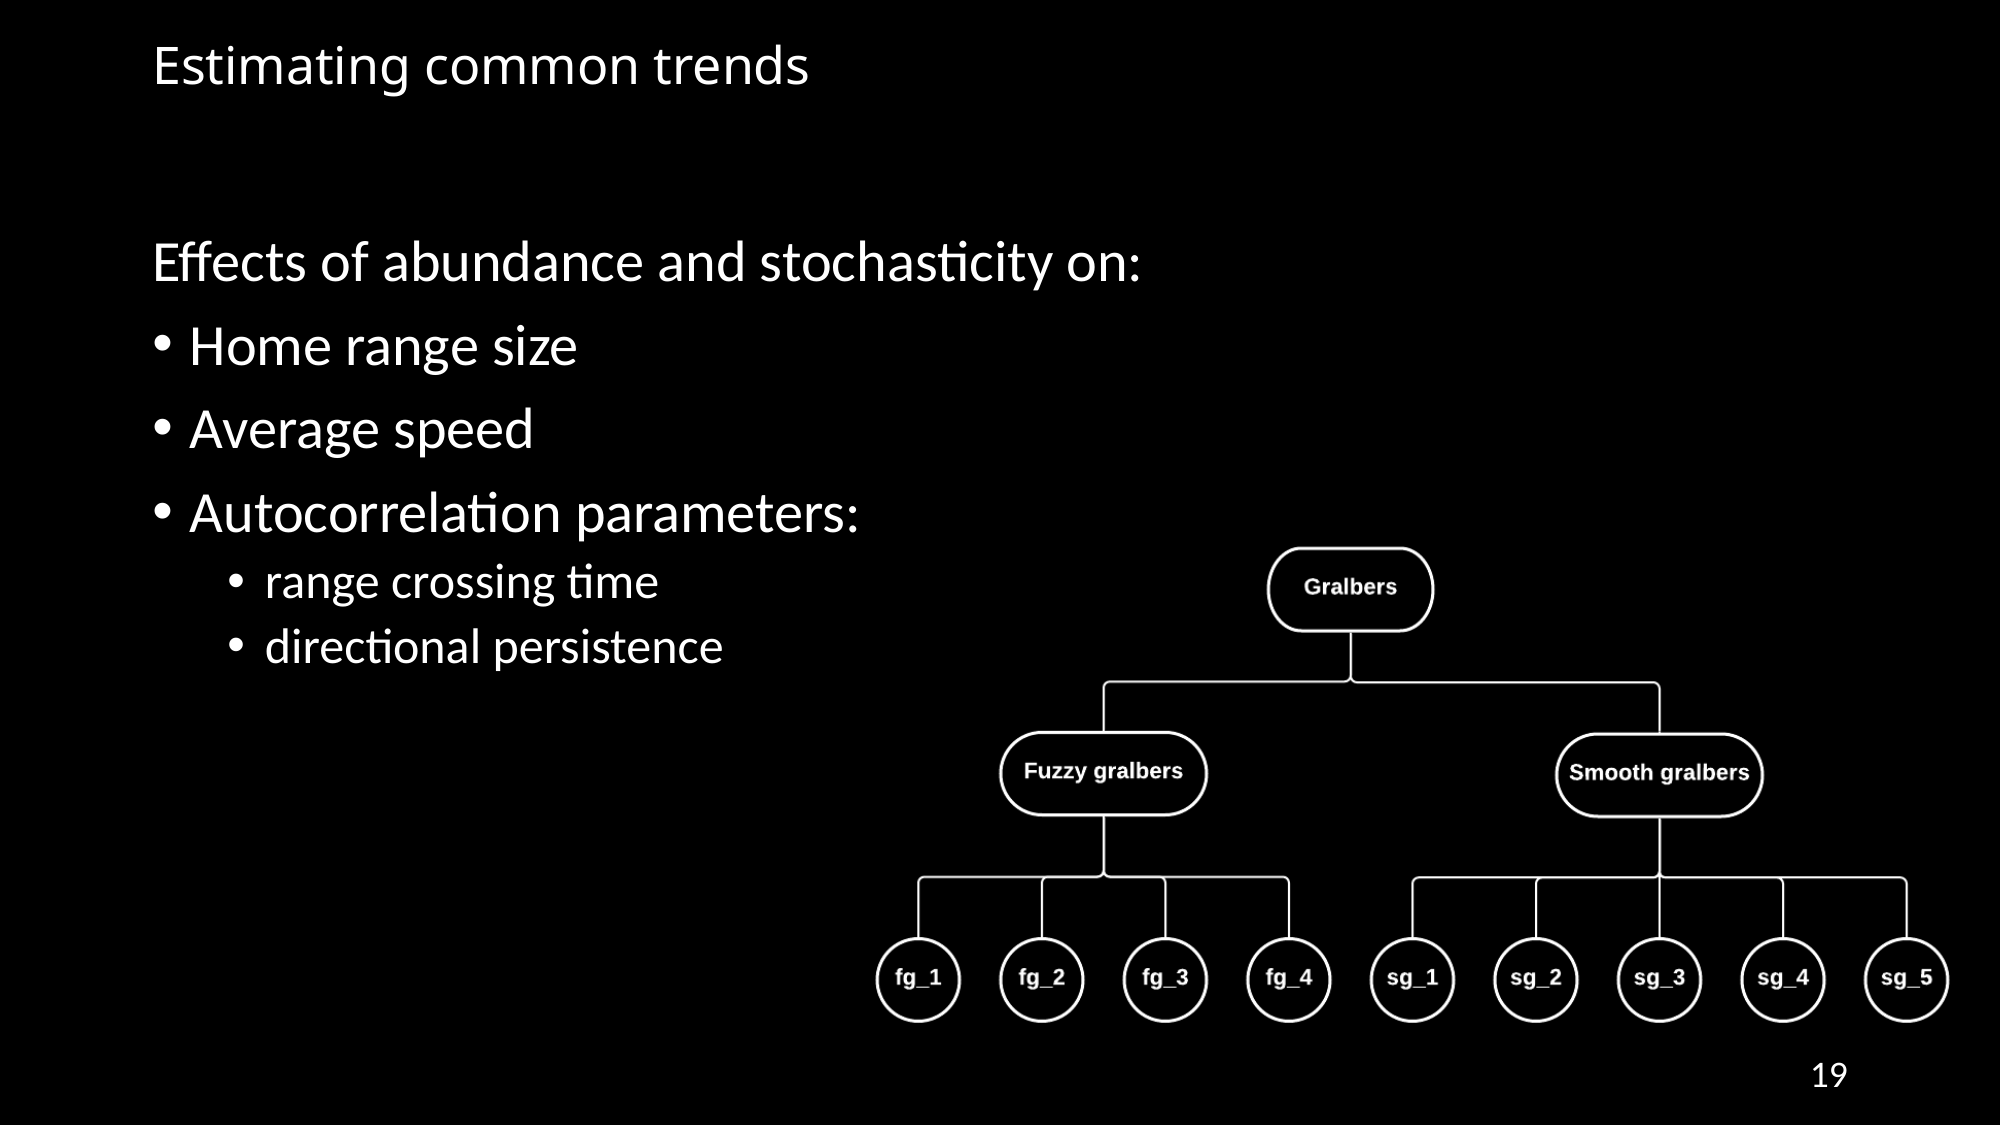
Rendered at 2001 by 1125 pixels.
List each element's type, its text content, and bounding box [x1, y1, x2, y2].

list Effects of abundance and stochasticity on: Home range size Average speed Autocorrelation parameters: range crossing time directional persistence [137, 132, 1808, 1014]
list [836, 507, 1989, 1063]
slide_number 19 [1412, 1063, 1863, 1103]
title Estimating common trends [137, 32, 1863, 104]
